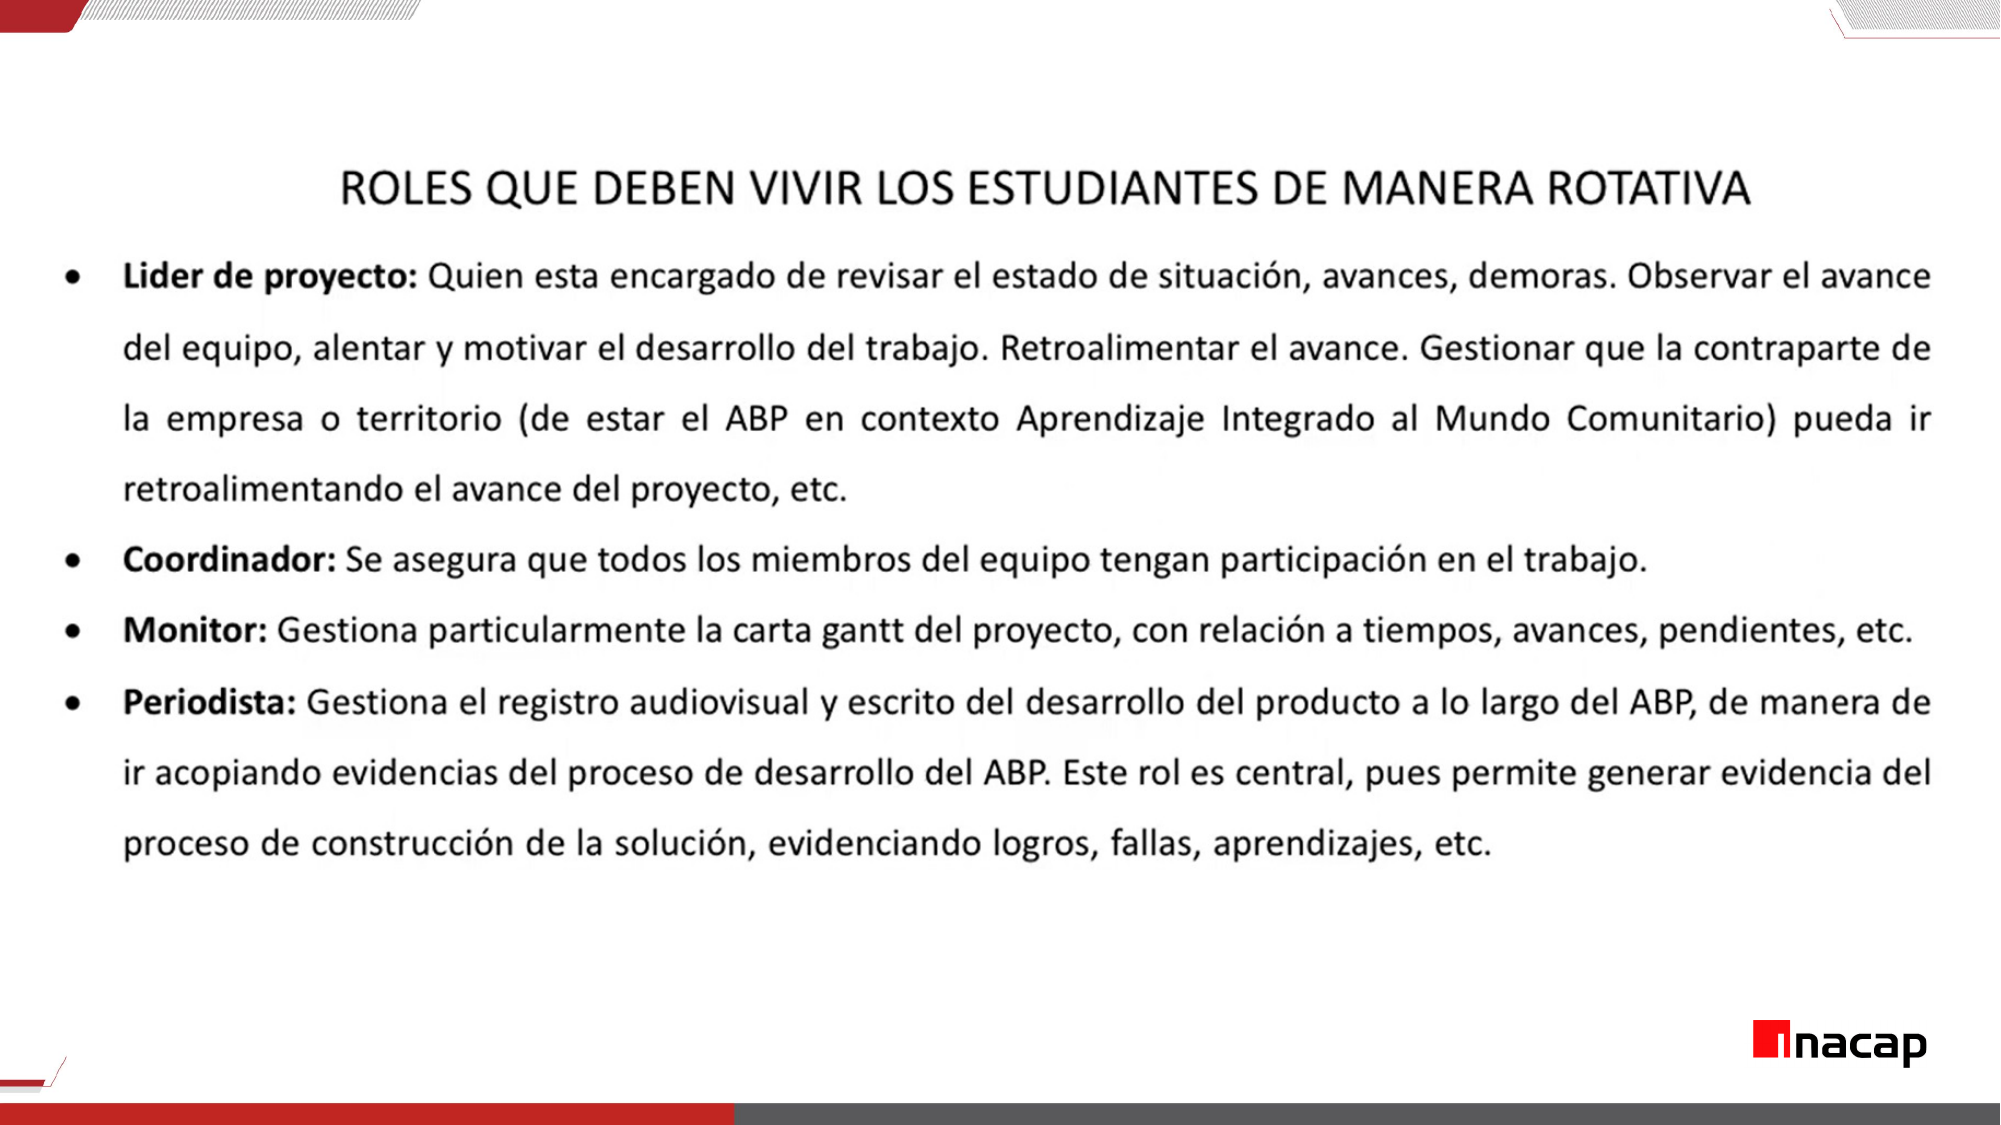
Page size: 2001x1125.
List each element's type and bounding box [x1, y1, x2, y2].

picture [40, 126, 1960, 899]
picture [0, 1051, 2000, 1125]
picture [1744, 1020, 1927, 1068]
picture [0, 0, 2000, 42]
